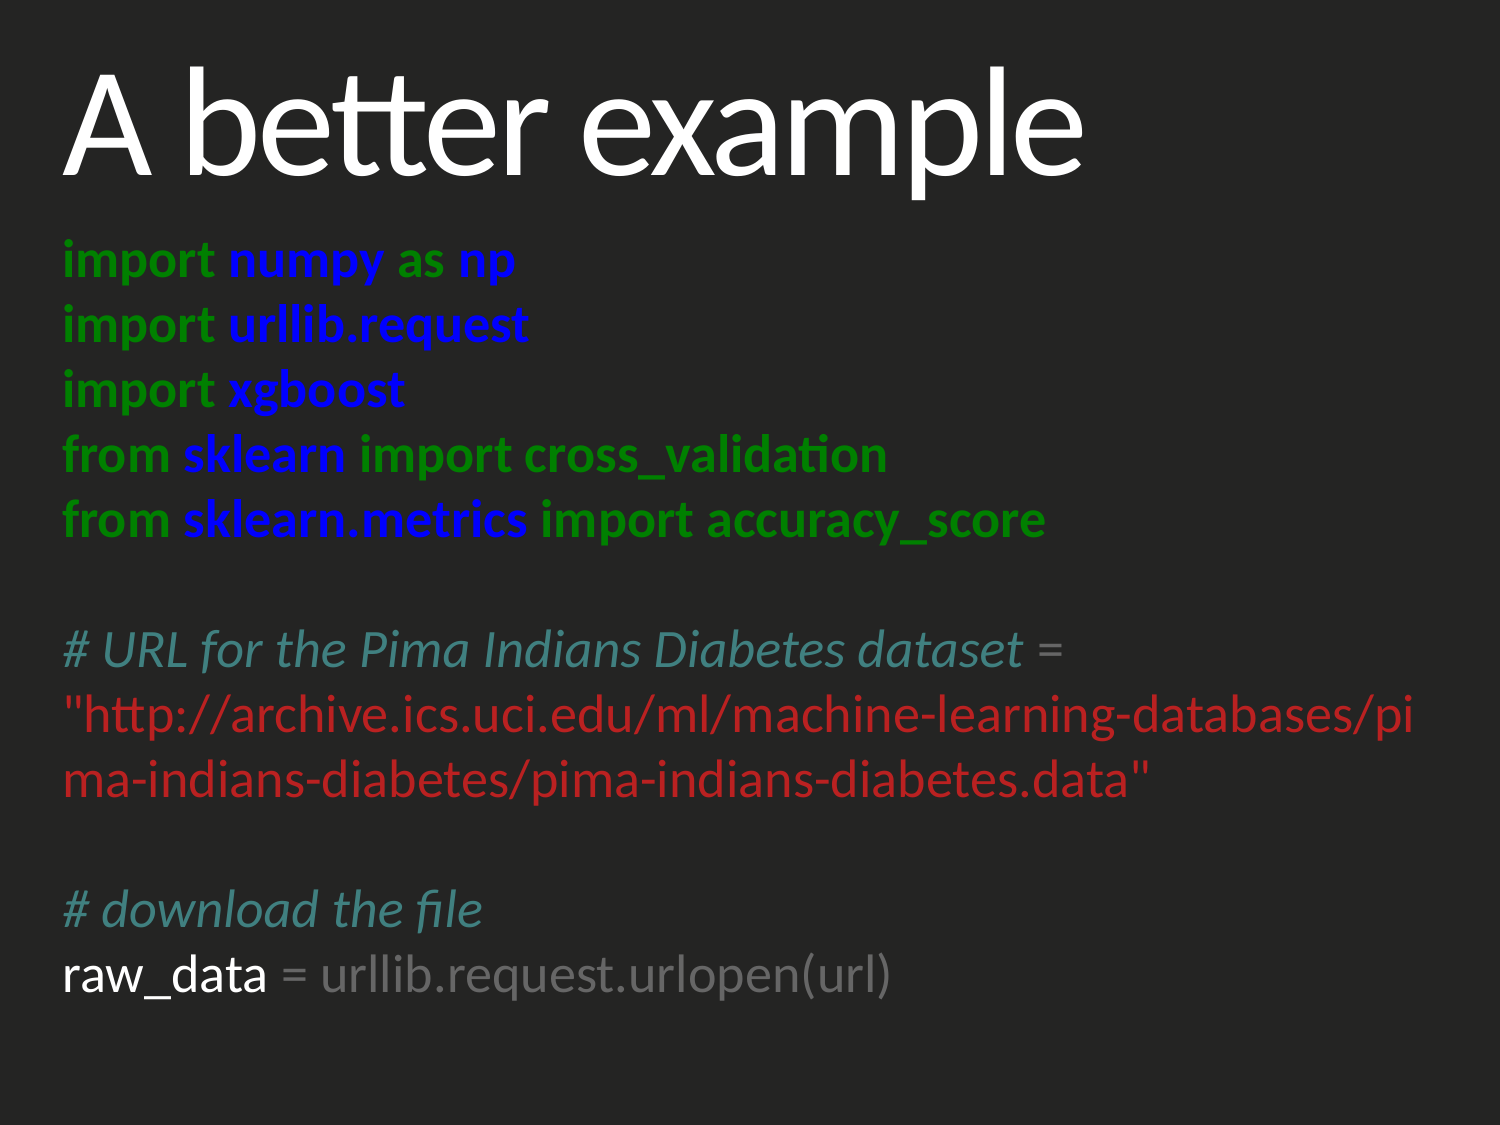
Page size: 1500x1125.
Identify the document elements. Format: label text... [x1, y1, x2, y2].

text_box A better example [47, 11, 1468, 215]
text_box import numpy as np import urllib.request import xgboost from sklearn import cross_validation from sklearn.metrics import accuracy_score # URL for the Pima Indians Diabetes dataset = "http://archive.ics.uci.edu/ml/machine-learning-databases/pima-indians-diabetes/pima-indians-diabetes.data" # download the file raw_data = urllib.request.urlopen(url) [47, 216, 1468, 1011]
